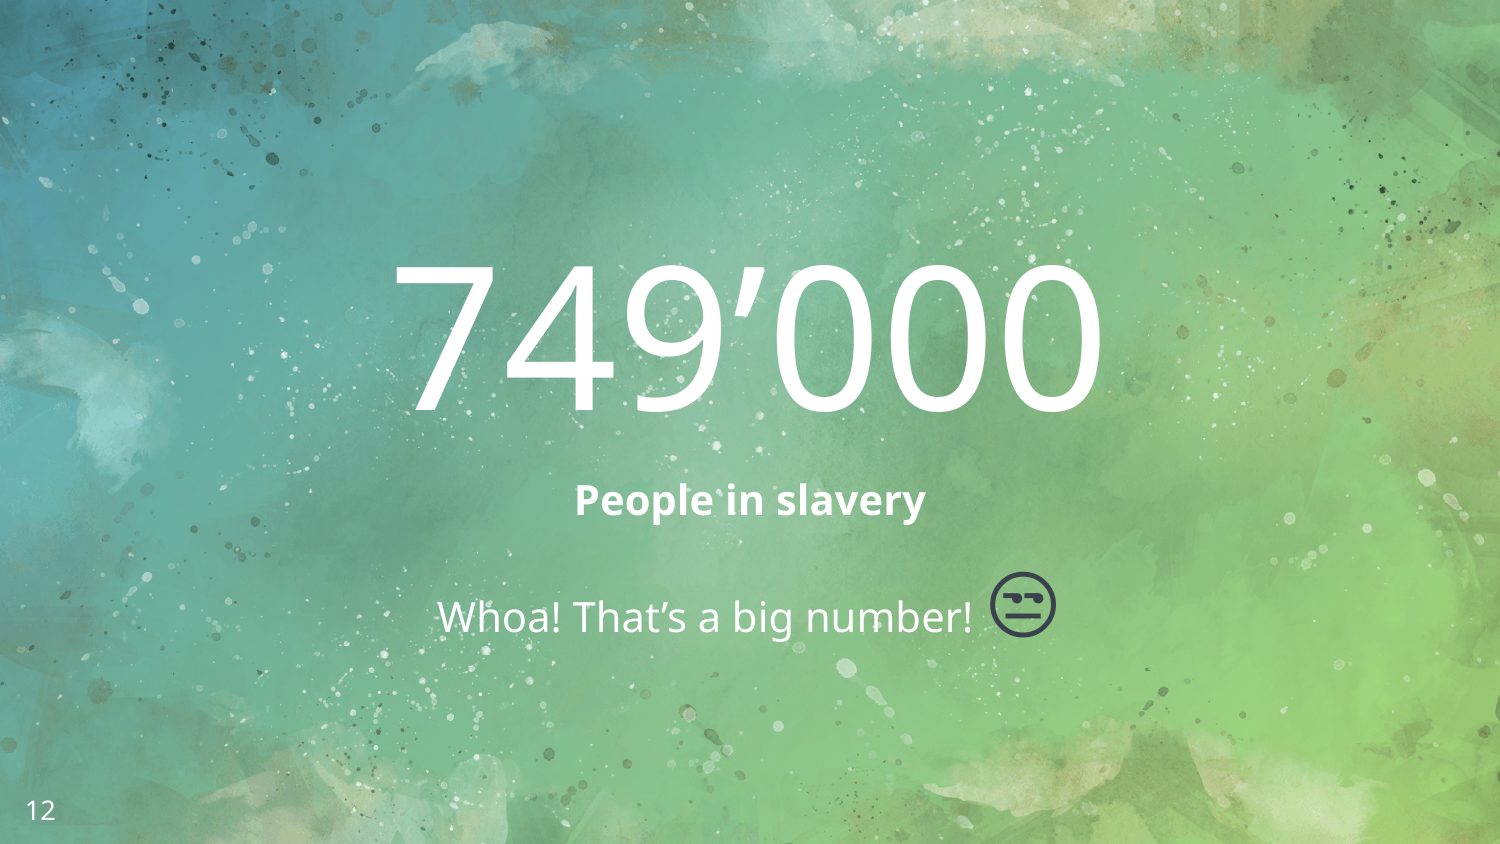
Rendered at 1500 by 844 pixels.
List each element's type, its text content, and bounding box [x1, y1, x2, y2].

title 749’000 [112, 259, 1388, 450]
picture [0, 0, 1500, 844]
slide_number 12 [24, 779, 115, 844]
subtitle People in slavery Whoa! That’s a big number! 😒 [112, 465, 1388, 595]
